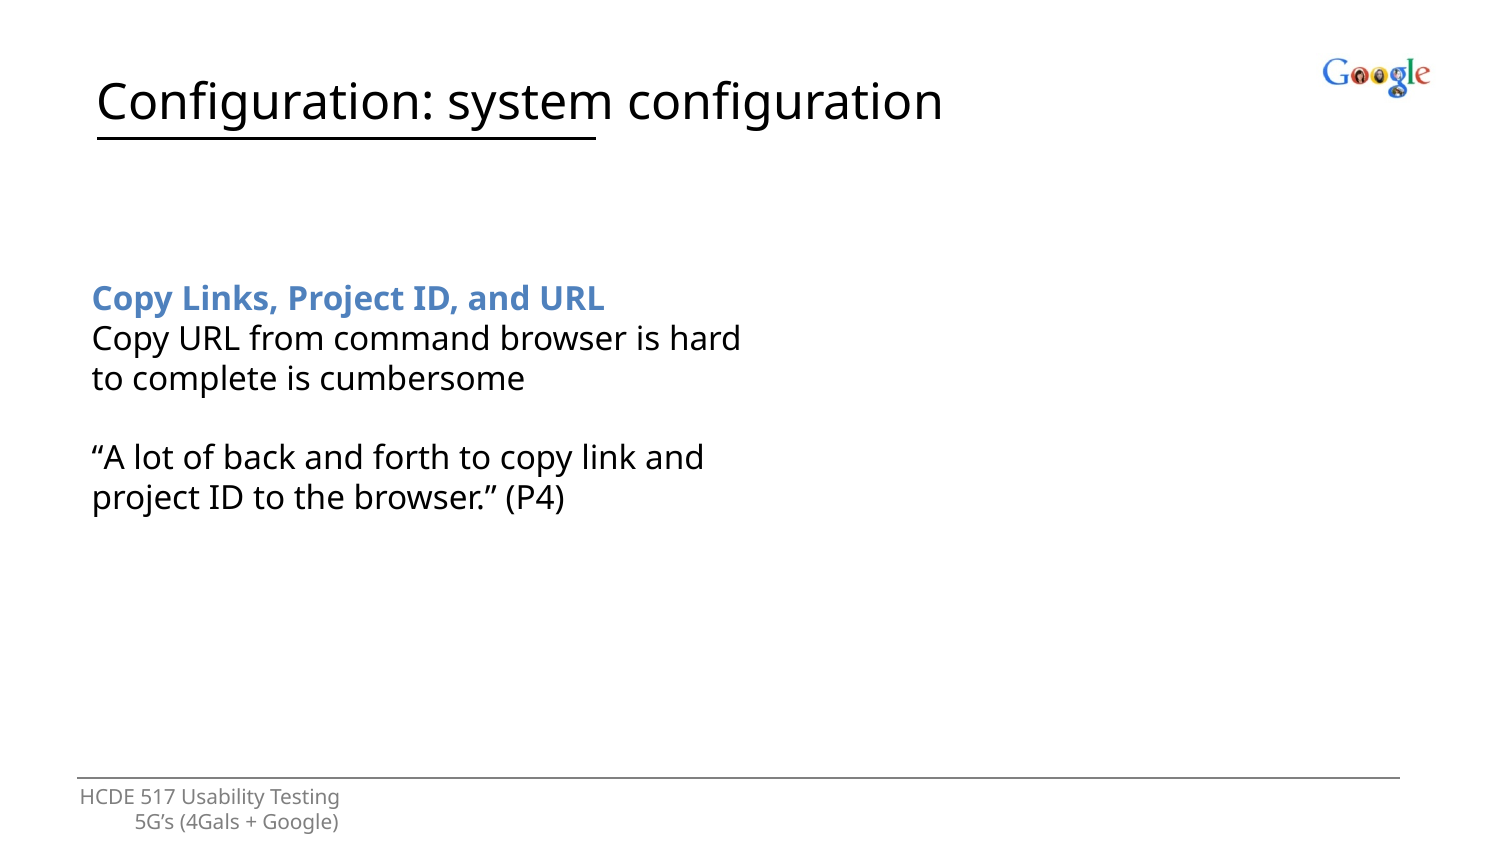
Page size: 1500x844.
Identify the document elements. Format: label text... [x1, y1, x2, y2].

picture [1316, 53, 1436, 103]
text_box Configuration: system configuration [82, 62, 1365, 138]
text_box Copy Links, Project ID, and URL Copy URL from command browser is hard to complete is cumbersome “A lot of back and forth to copy link and project ID to the browser.” (P4) [76, 256, 762, 676]
